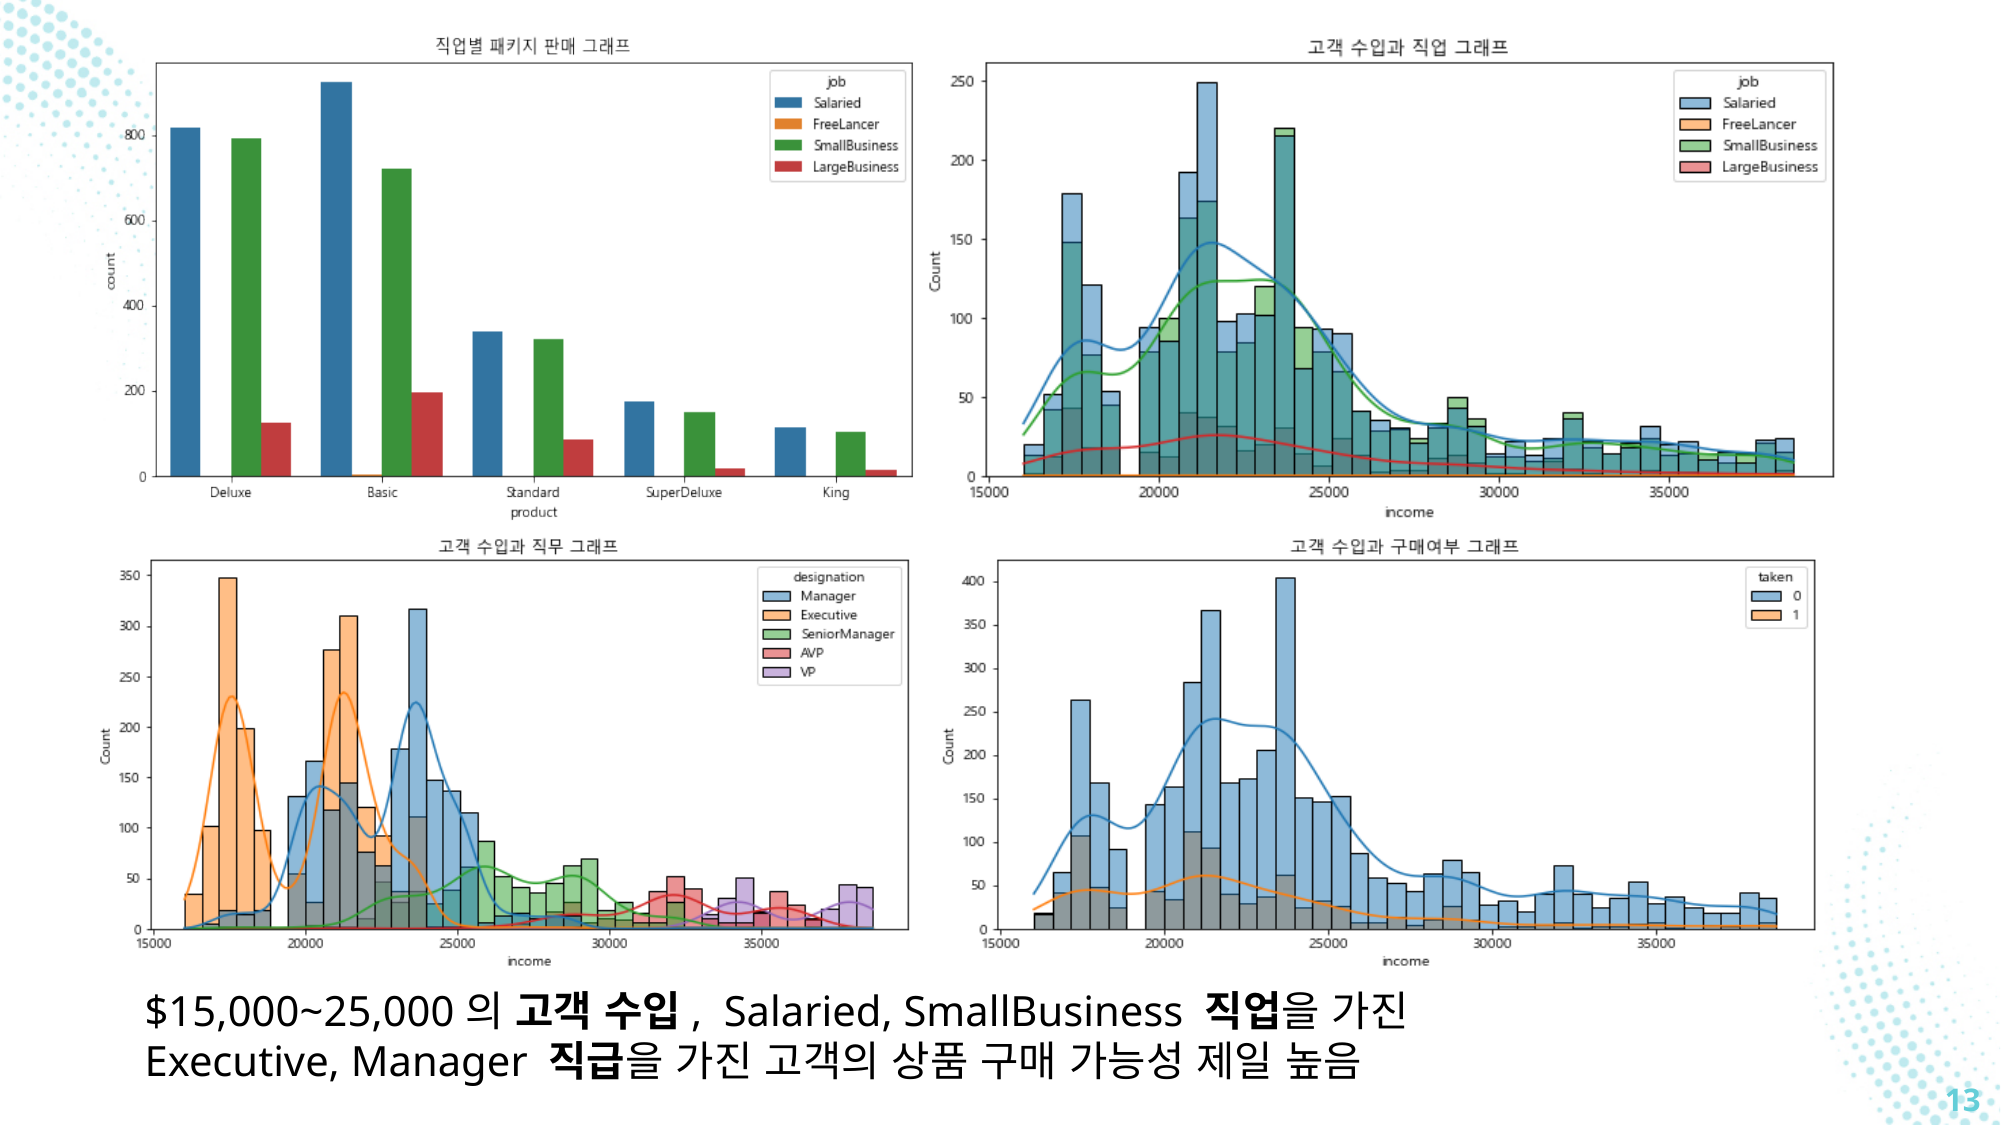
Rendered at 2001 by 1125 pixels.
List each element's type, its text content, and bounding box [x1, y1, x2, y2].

picture [0, 0, 2001, 1125]
text_box $15,000~25,000의 고객 수입, Salaried, SmallBusiness 직업을 가진 Executive, Manager 직급을 가진 고객의 상품 구매 가능성 제일 높음 [129, 977, 1739, 1093]
